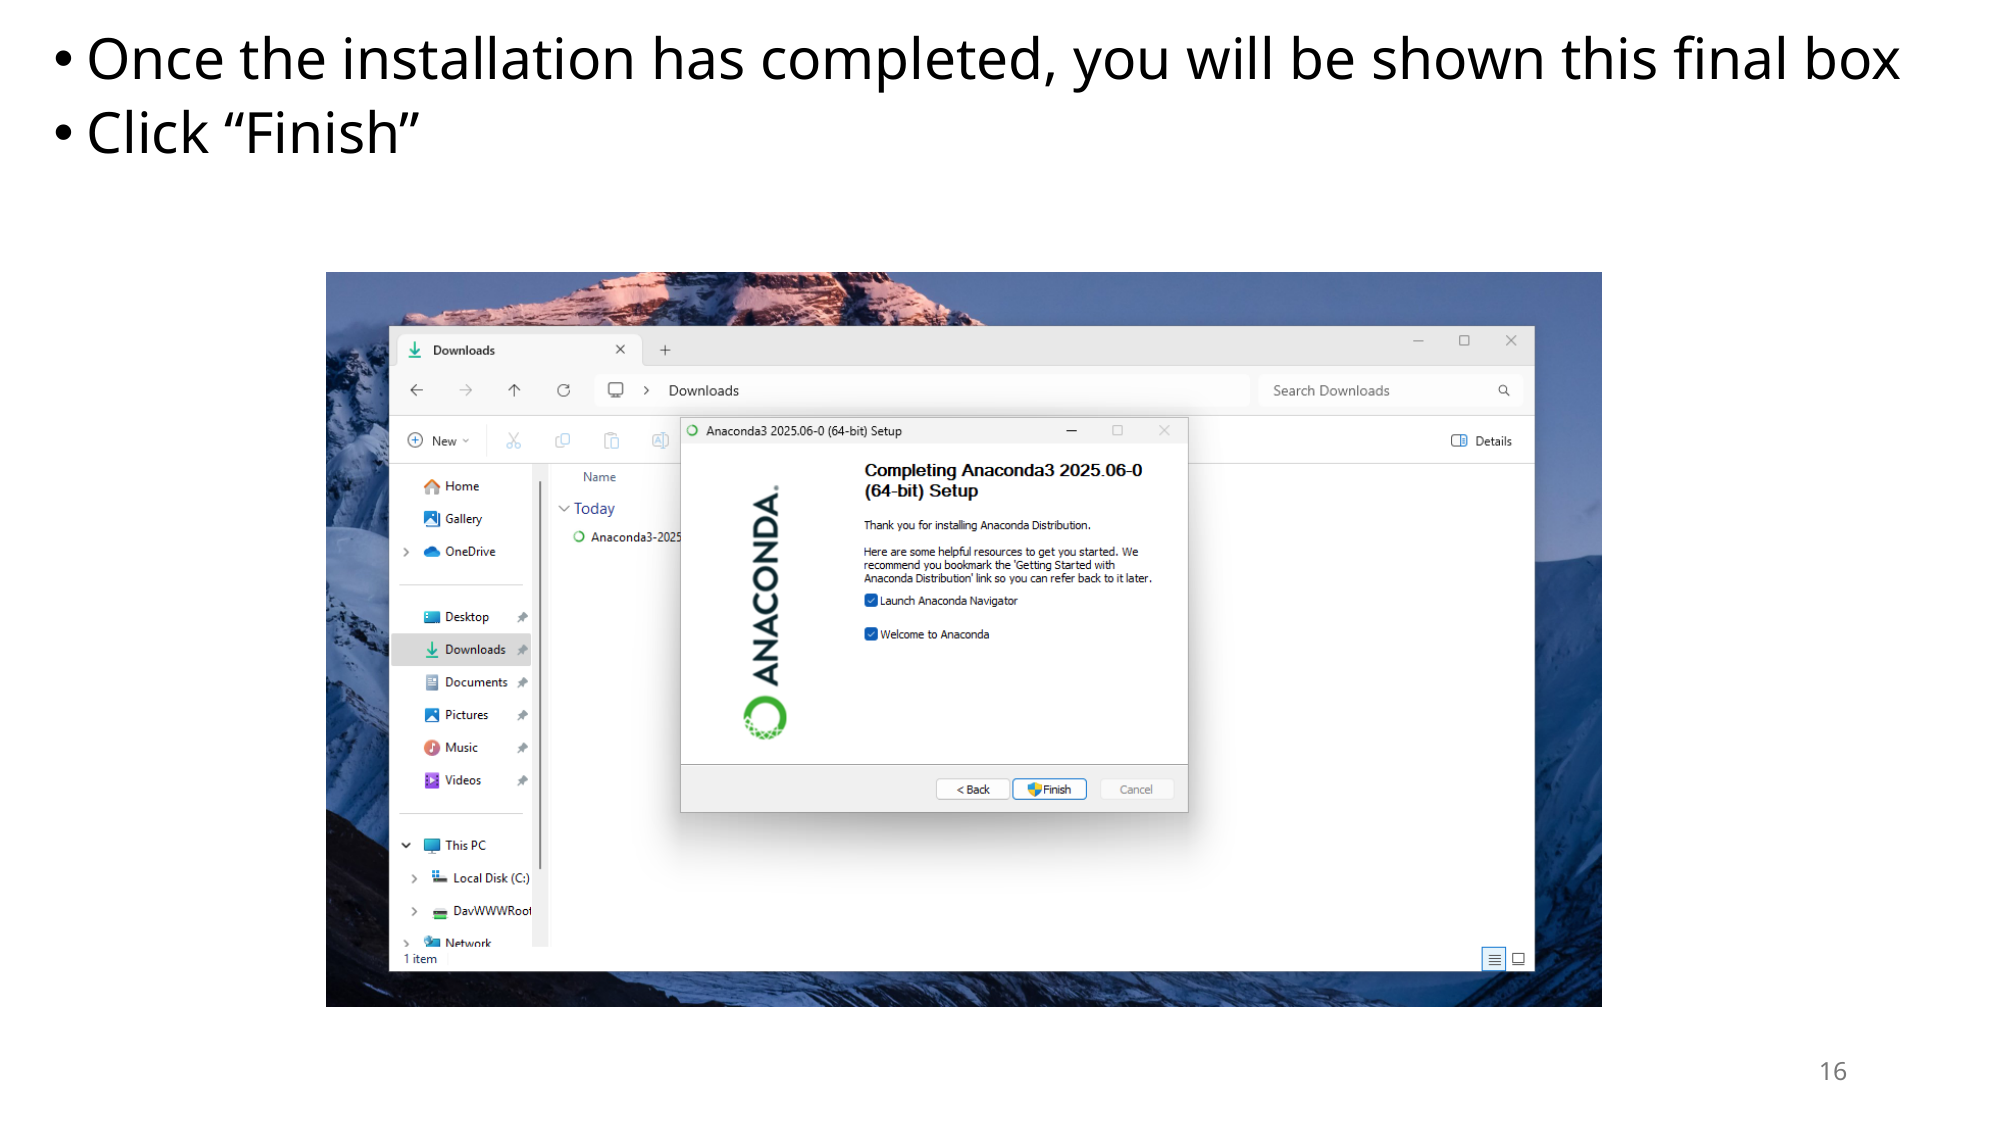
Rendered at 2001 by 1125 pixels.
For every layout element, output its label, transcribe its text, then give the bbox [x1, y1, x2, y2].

list Once the installation has completed, you will be shown this final box Click “Finish” [38, 22, 1925, 237]
slide_number 16 [1412, 1042, 1863, 1103]
picture [325, 272, 1602, 1007]
